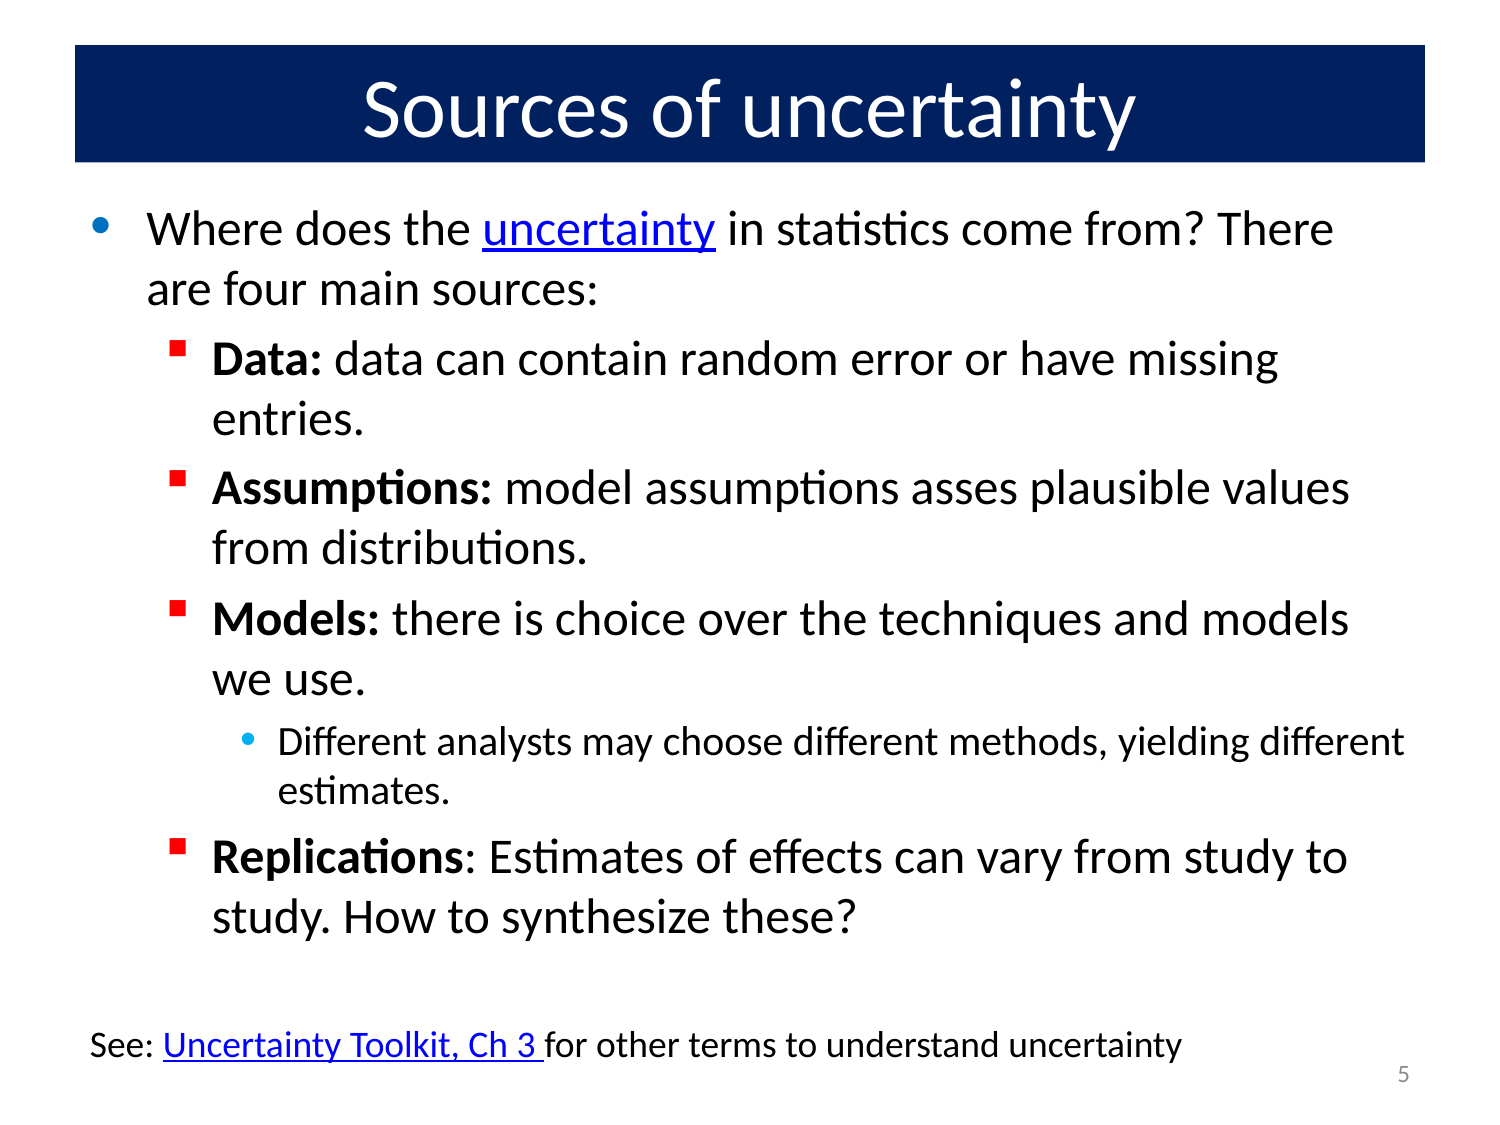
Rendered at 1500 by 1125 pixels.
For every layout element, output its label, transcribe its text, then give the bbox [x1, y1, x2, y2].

list Where does the uncertainty in statistics come from? There are four main sources: Data: data can contain random error or have missing entries. Assumptions: model assumptions asses plausible values from distributions. Models: there is choice over the techniques and models we use. Different analysts may choose different methods, yielding different estimates. Replications: Estimates of effects can vary from study to study. How to synthesize these? [75, 187, 1425, 975]
text_box See: Uncertainty Toolkit, Ch 3 for other terms to understand uncertainty [74, 1012, 1425, 1073]
slide_number 5 [1074, 1073, 1425, 1103]
title Sources of uncertainty [75, 45, 1425, 163]
